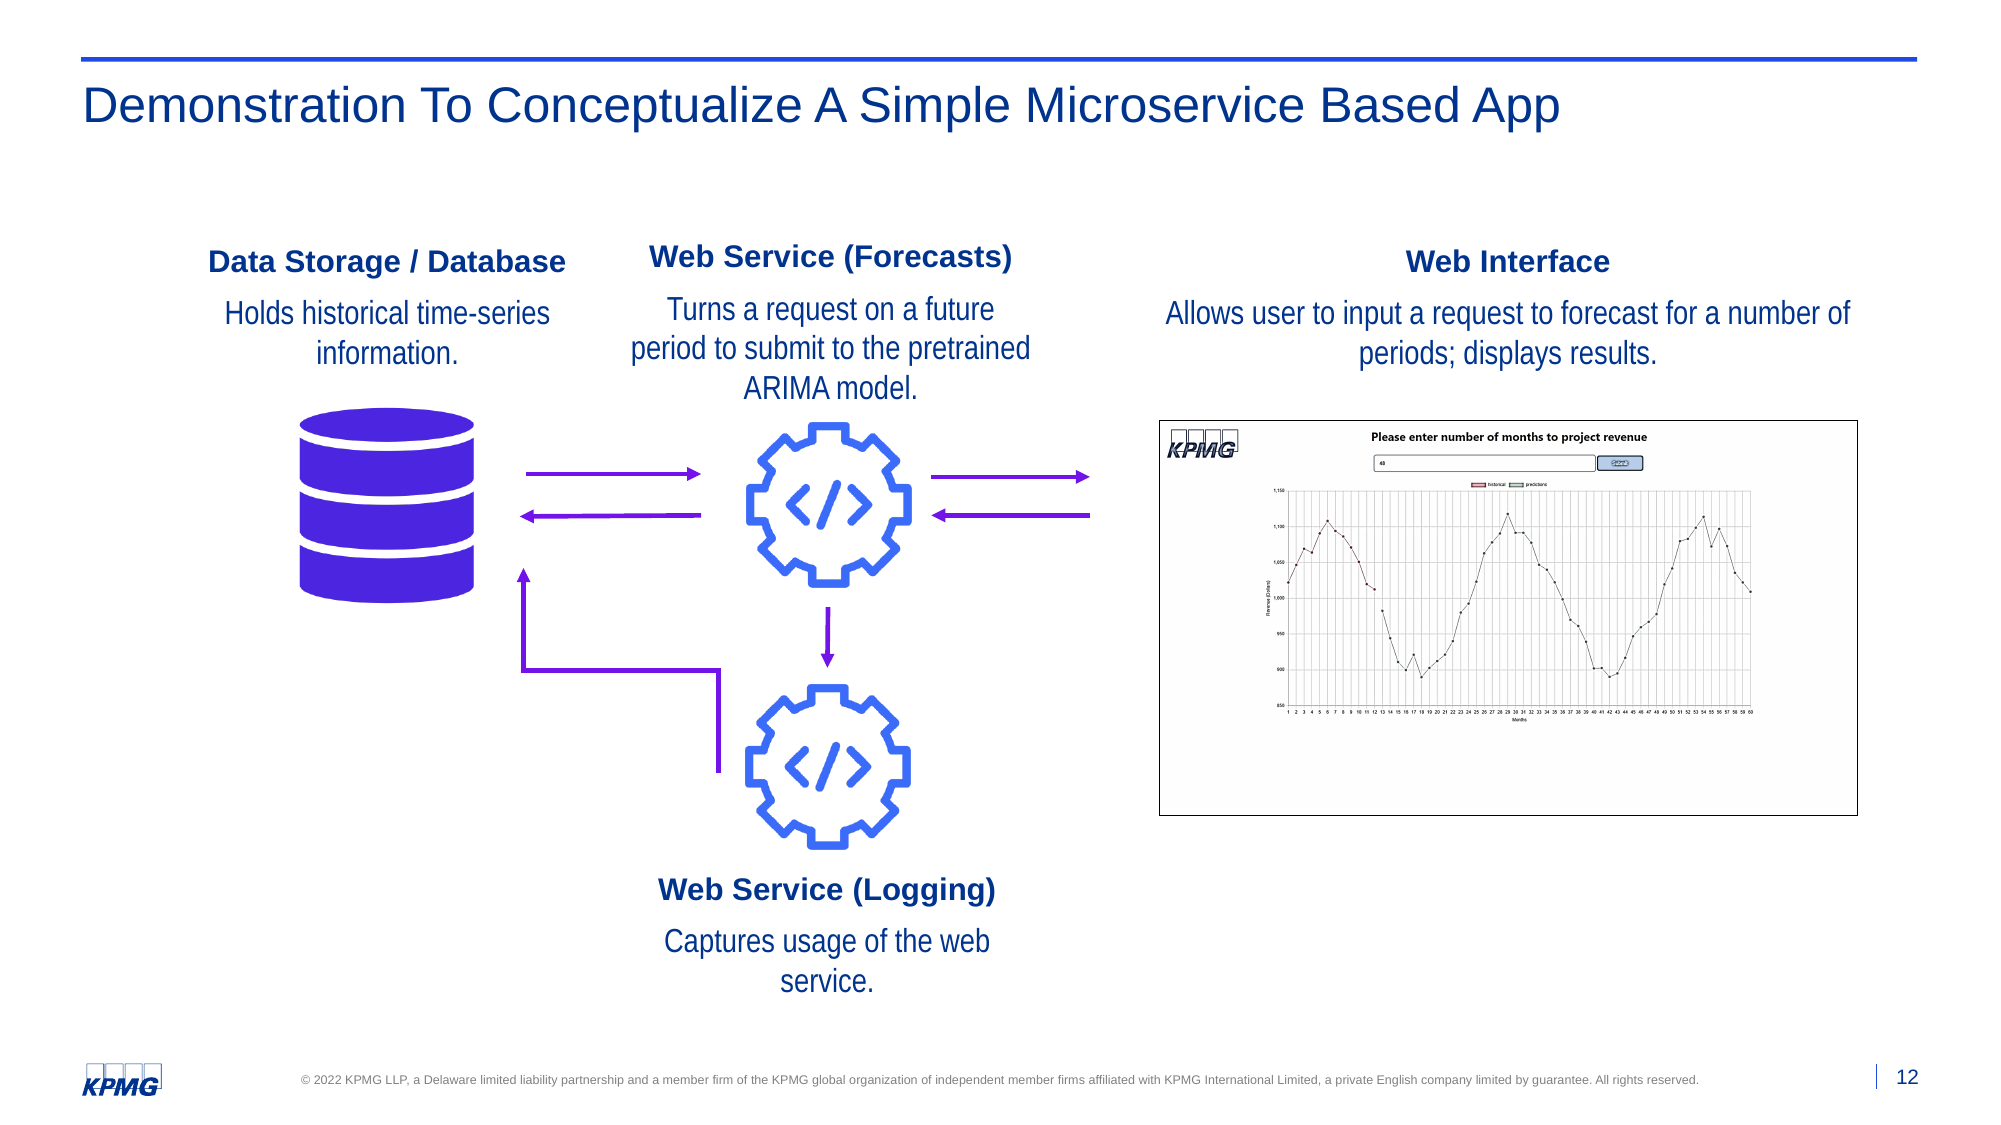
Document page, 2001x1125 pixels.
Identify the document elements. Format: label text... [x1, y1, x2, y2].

picture [724, 401, 932, 608]
picture [724, 663, 931, 870]
picture [1159, 420, 1858, 816]
picture [289, 401, 496, 608]
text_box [523, 568, 719, 773]
text_box Web Interface Allows user to input a request to forecast for a number of periods; displays results. [1159, 241, 1858, 404]
text_box Web Service (Logging) Captures usage of the web service. [622, 869, 1033, 1013]
text_box Data Storage / Database Holds historical time-series information. [182, 241, 593, 383]
title Demonstration To Conceptualize A Simple Microservice Based App [82, 72, 1919, 188]
text_box Web Service (Forecasts) Turns a request on a future period to submit to the pretrained ARIMA model. [625, 236, 1037, 413]
